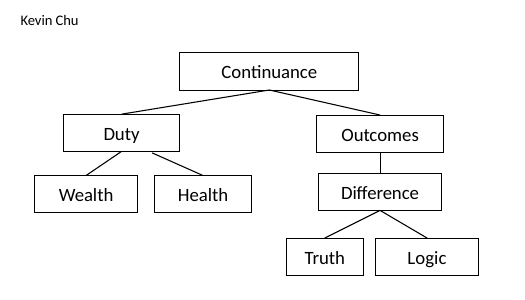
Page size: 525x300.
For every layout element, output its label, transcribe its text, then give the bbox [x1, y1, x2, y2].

text_box Wealth [34, 175, 138, 213]
text_box Truth [286, 238, 364, 276]
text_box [121, 90, 269, 115]
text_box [86, 151, 122, 176]
text_box Duty [63, 114, 180, 152]
text_box Logic [375, 238, 479, 276]
text_box Difference [318, 173, 442, 211]
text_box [380, 211, 428, 239]
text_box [269, 90, 381, 116]
text_box Continuance [179, 52, 359, 90]
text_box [152, 152, 204, 176]
text_box Health [154, 175, 252, 213]
title Kevin Chu [5, 5, 518, 37]
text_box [324, 211, 380, 239]
text_box Outcomes [316, 115, 444, 153]
